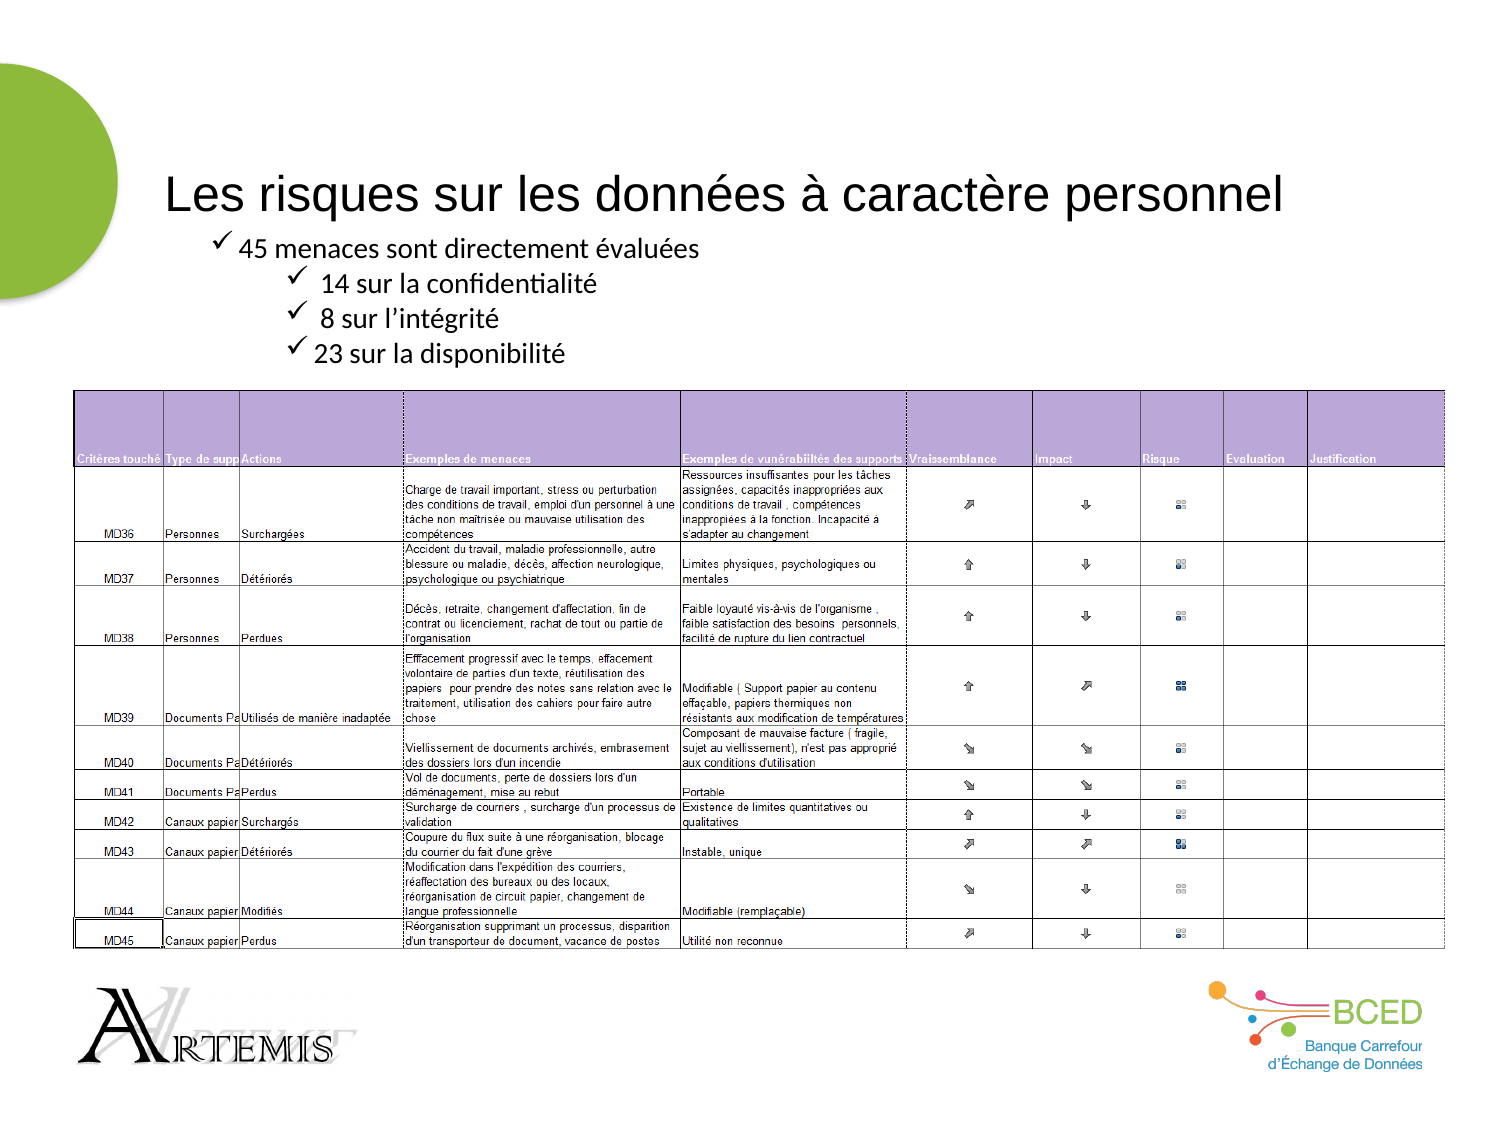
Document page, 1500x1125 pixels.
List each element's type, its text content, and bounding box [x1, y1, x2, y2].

picture [72, 980, 362, 1071]
picture [73, 390, 1446, 949]
text_box 45 menaces sont directement évaluées 14 sur la confidentialité 8 sur l’intégrité 23 sur la disponibilité [195, 221, 898, 377]
title Les risques sur les données à caractère personnel [164, 63, 1425, 222]
